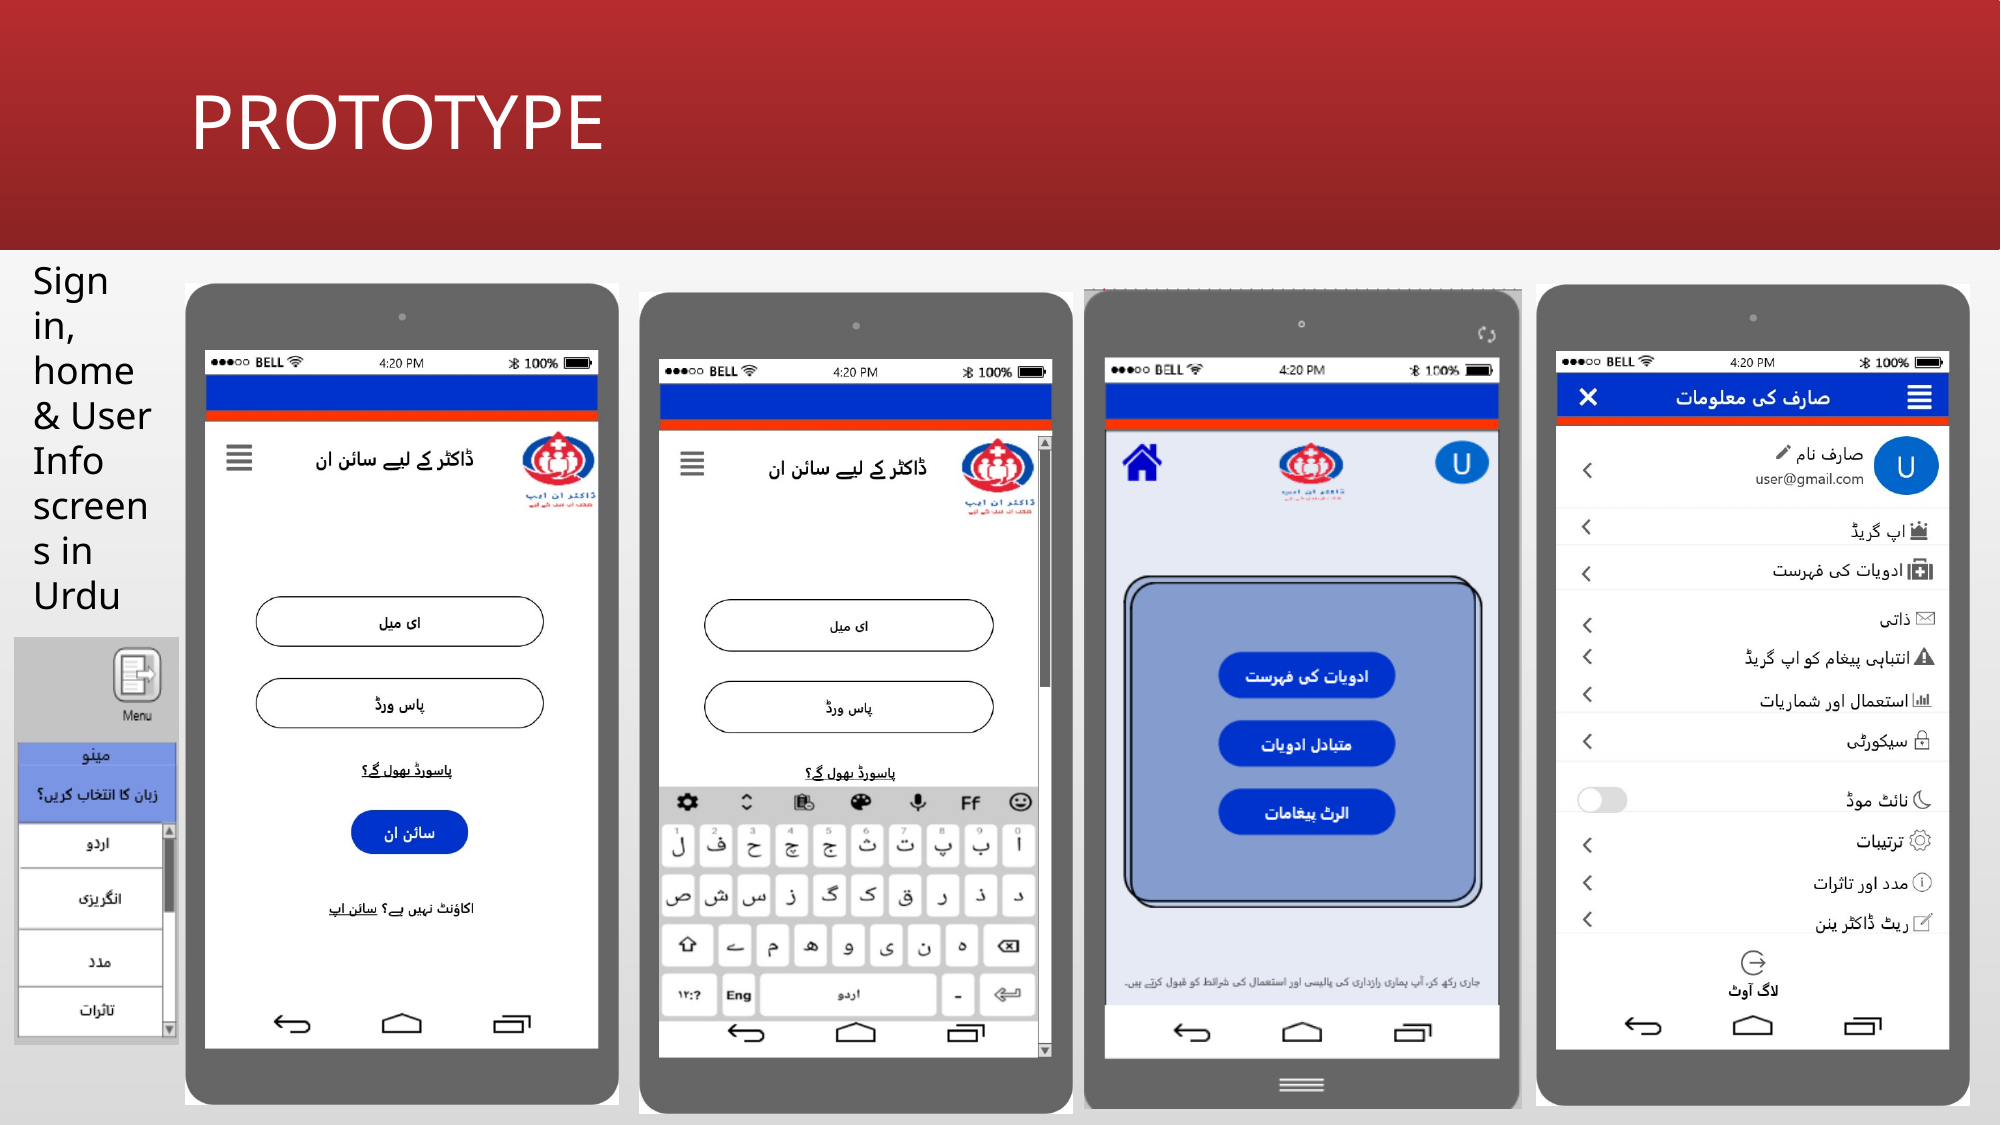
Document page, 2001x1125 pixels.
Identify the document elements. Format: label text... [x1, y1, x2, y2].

picture [14, 637, 179, 1045]
picture [639, 291, 1073, 1114]
picture [1084, 288, 1522, 1109]
text_box Sign in, home & User Info screens in Urdu [18, 249, 175, 625]
picture [1536, 284, 1970, 1106]
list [185, 283, 619, 1105]
title PROTOTYPE [174, 16, 1825, 234]
